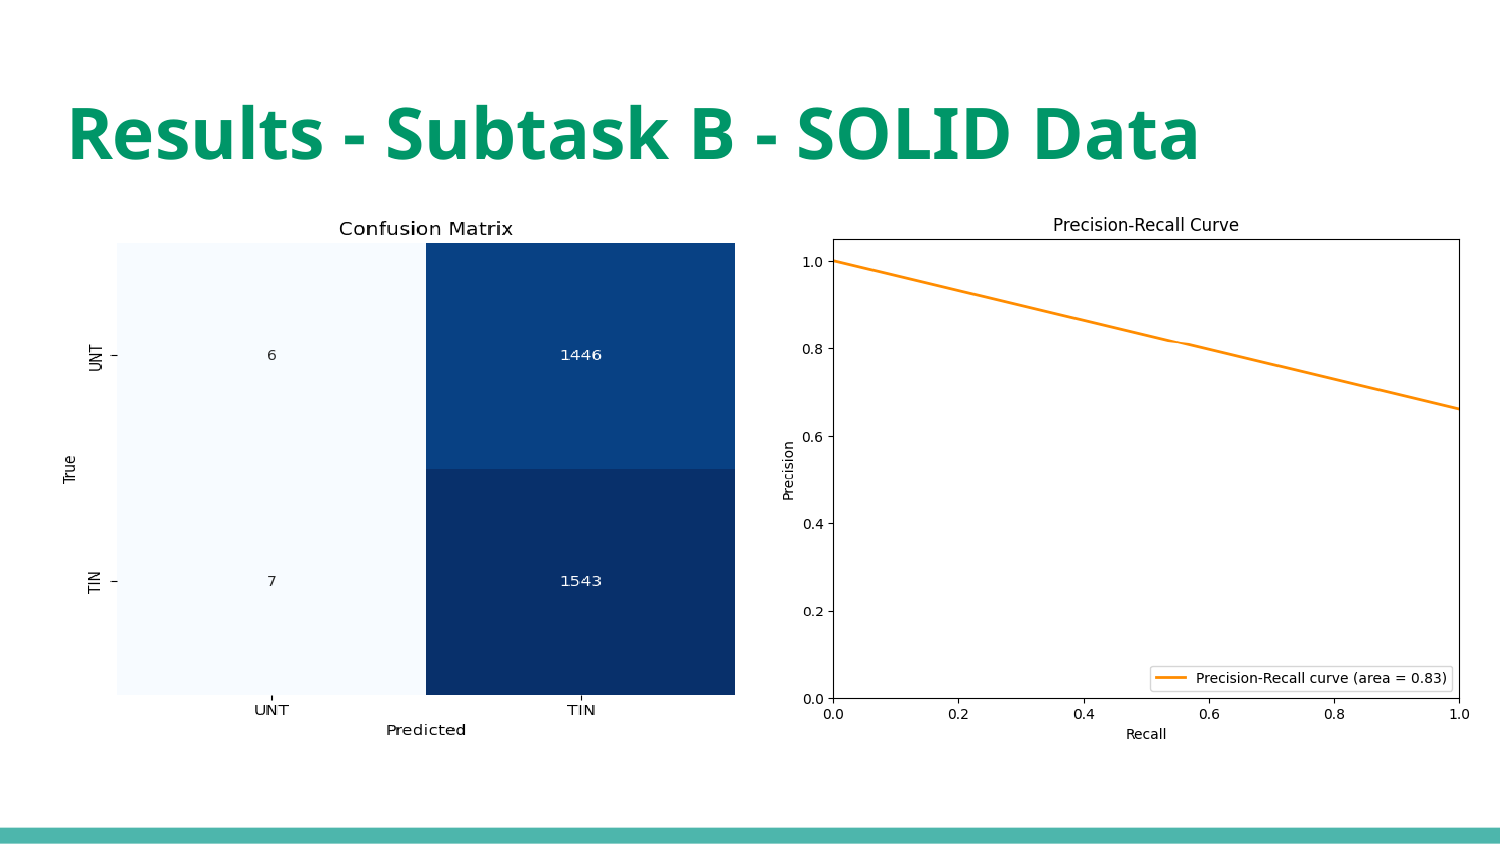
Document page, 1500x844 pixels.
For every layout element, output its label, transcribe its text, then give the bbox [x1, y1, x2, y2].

title Results - Subtask B - SOLID Data [51, 72, 1449, 189]
picture [50, 207, 1481, 750]
